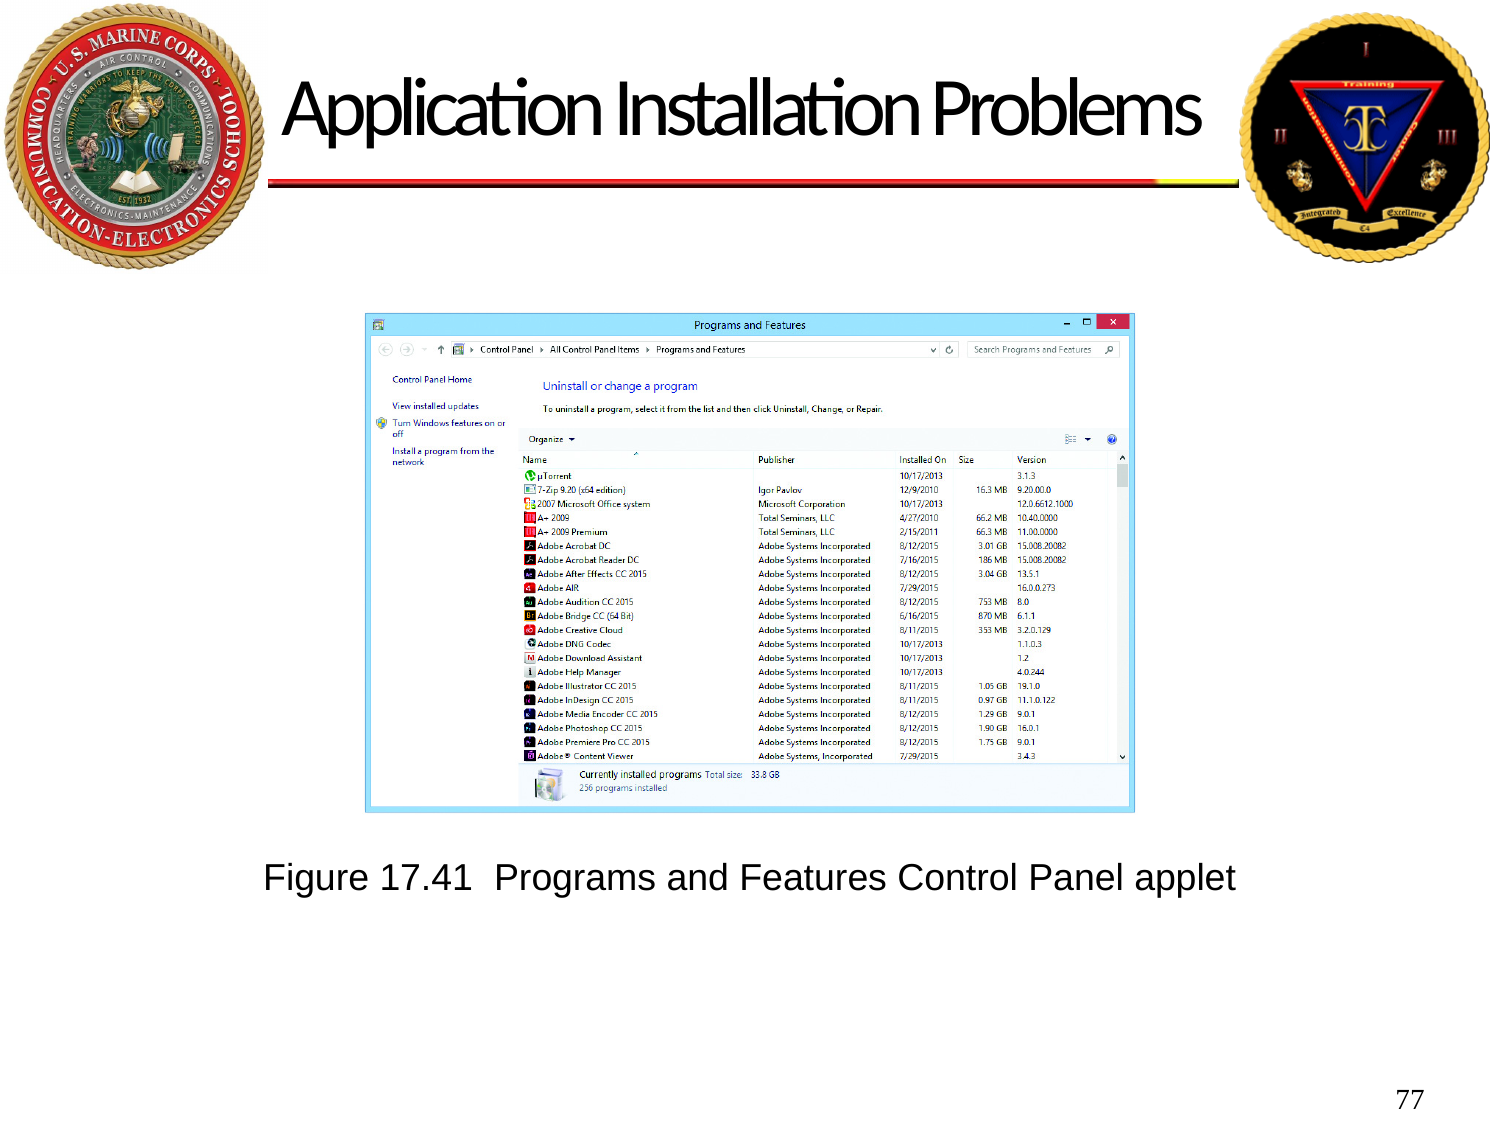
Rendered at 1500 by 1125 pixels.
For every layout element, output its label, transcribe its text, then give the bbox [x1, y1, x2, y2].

title Application Installation Problems [75, 45, 1425, 233]
picture [1239, 12, 1490, 263]
picture [362, 310, 1138, 815]
text_box Figure 17.41 Programs and Features Control Panel applet [248, 849, 1252, 907]
picture [0, 0, 268, 274]
